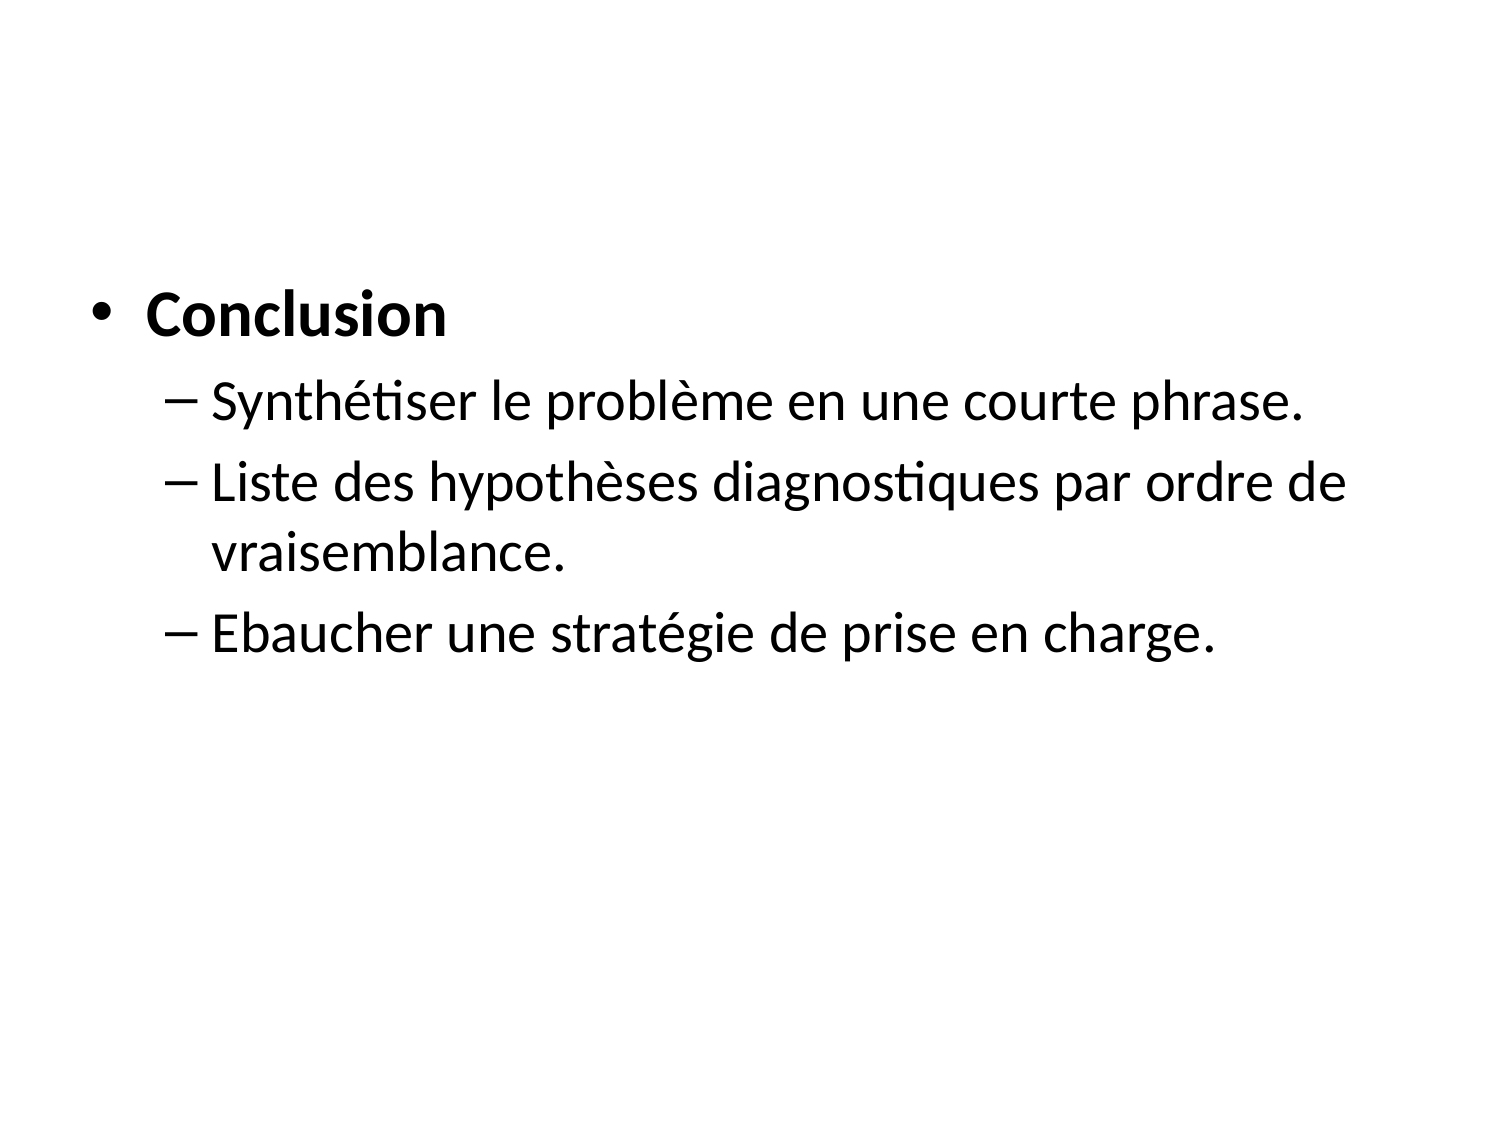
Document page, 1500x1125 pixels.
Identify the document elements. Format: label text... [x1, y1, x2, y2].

list Conclusion Synthétiser le problème en une courte phrase. Liste des hypothèses diagnostiques par ordre de vraisemblance. Ebaucher une stratégie de prise en charge. [75, 262, 1425, 1005]
